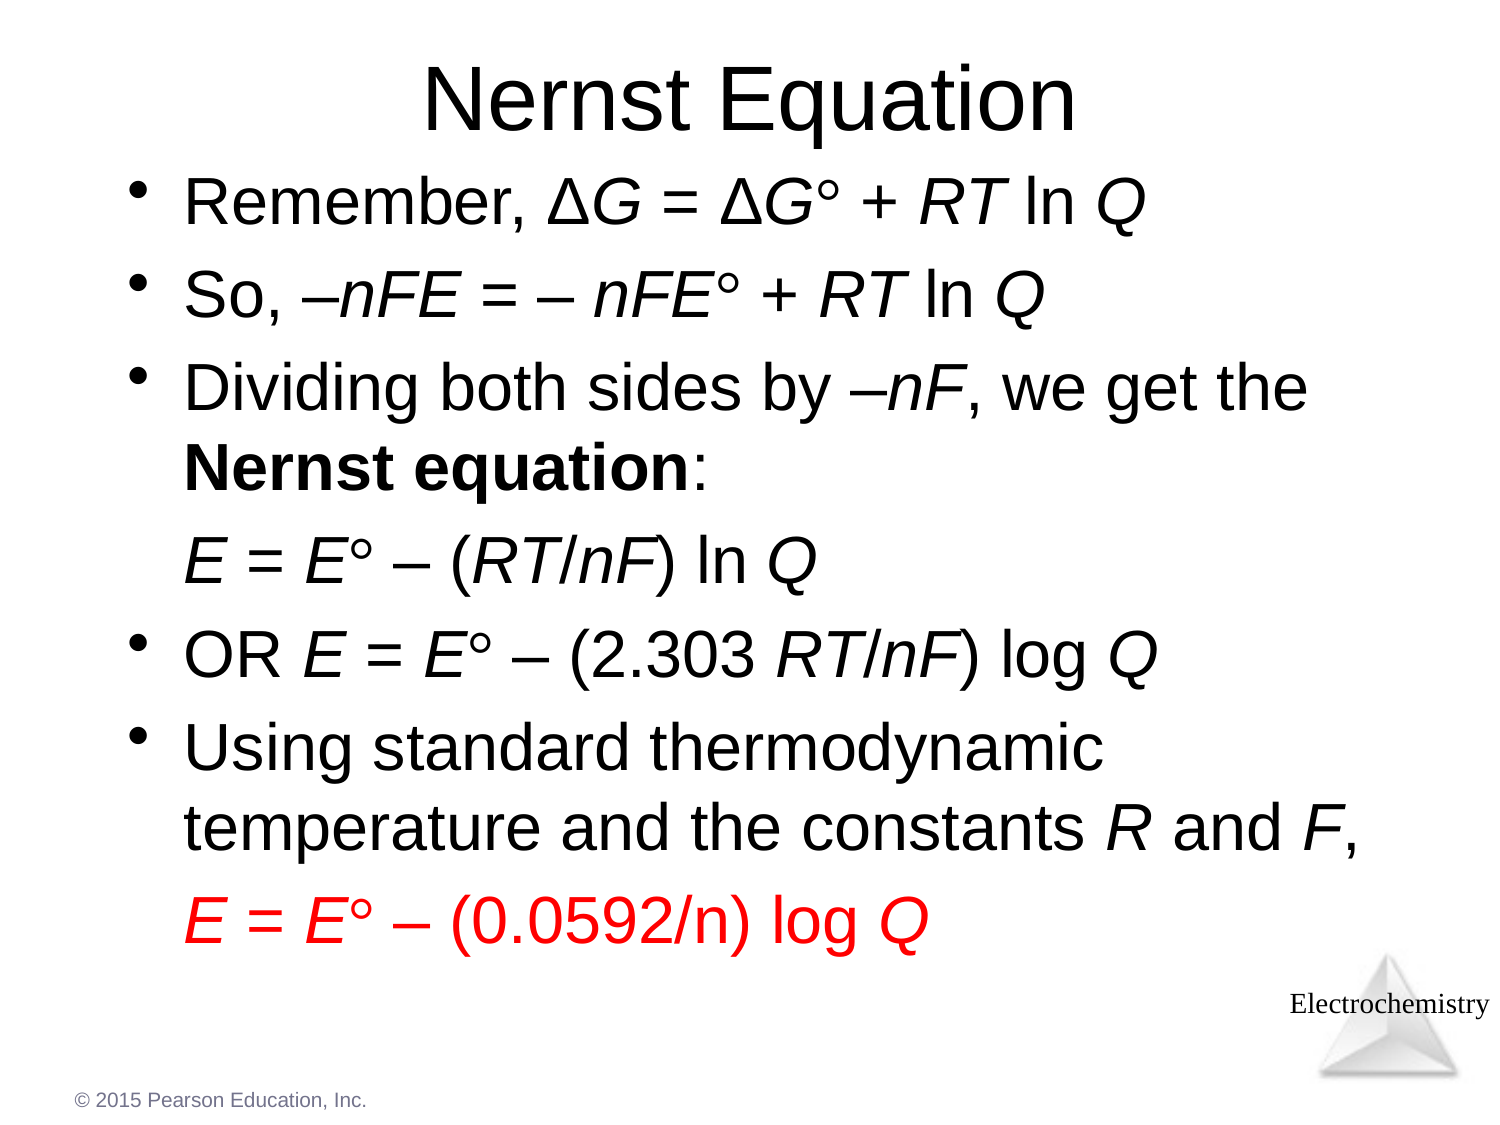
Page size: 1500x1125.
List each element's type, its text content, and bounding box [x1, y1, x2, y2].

picture [1363, 1001, 1370, 1012]
list Remember, ΔG = ΔG° + RT ln Q So, –nFE = – nFE° + RT ln Q Dividing both sides by –nF, we get the Nernst equation: E = E° – (RT/nF) ln Q OR E = E° – (2.303 RT/nF) log Q Using standard thermodynamic temperature and the constants R and F, E = E° – (0.0592/n) log Q [112, 149, 1388, 1001]
title Nernst Equation [0, 0, 1500, 188]
picture [1275, 900, 1500, 1125]
